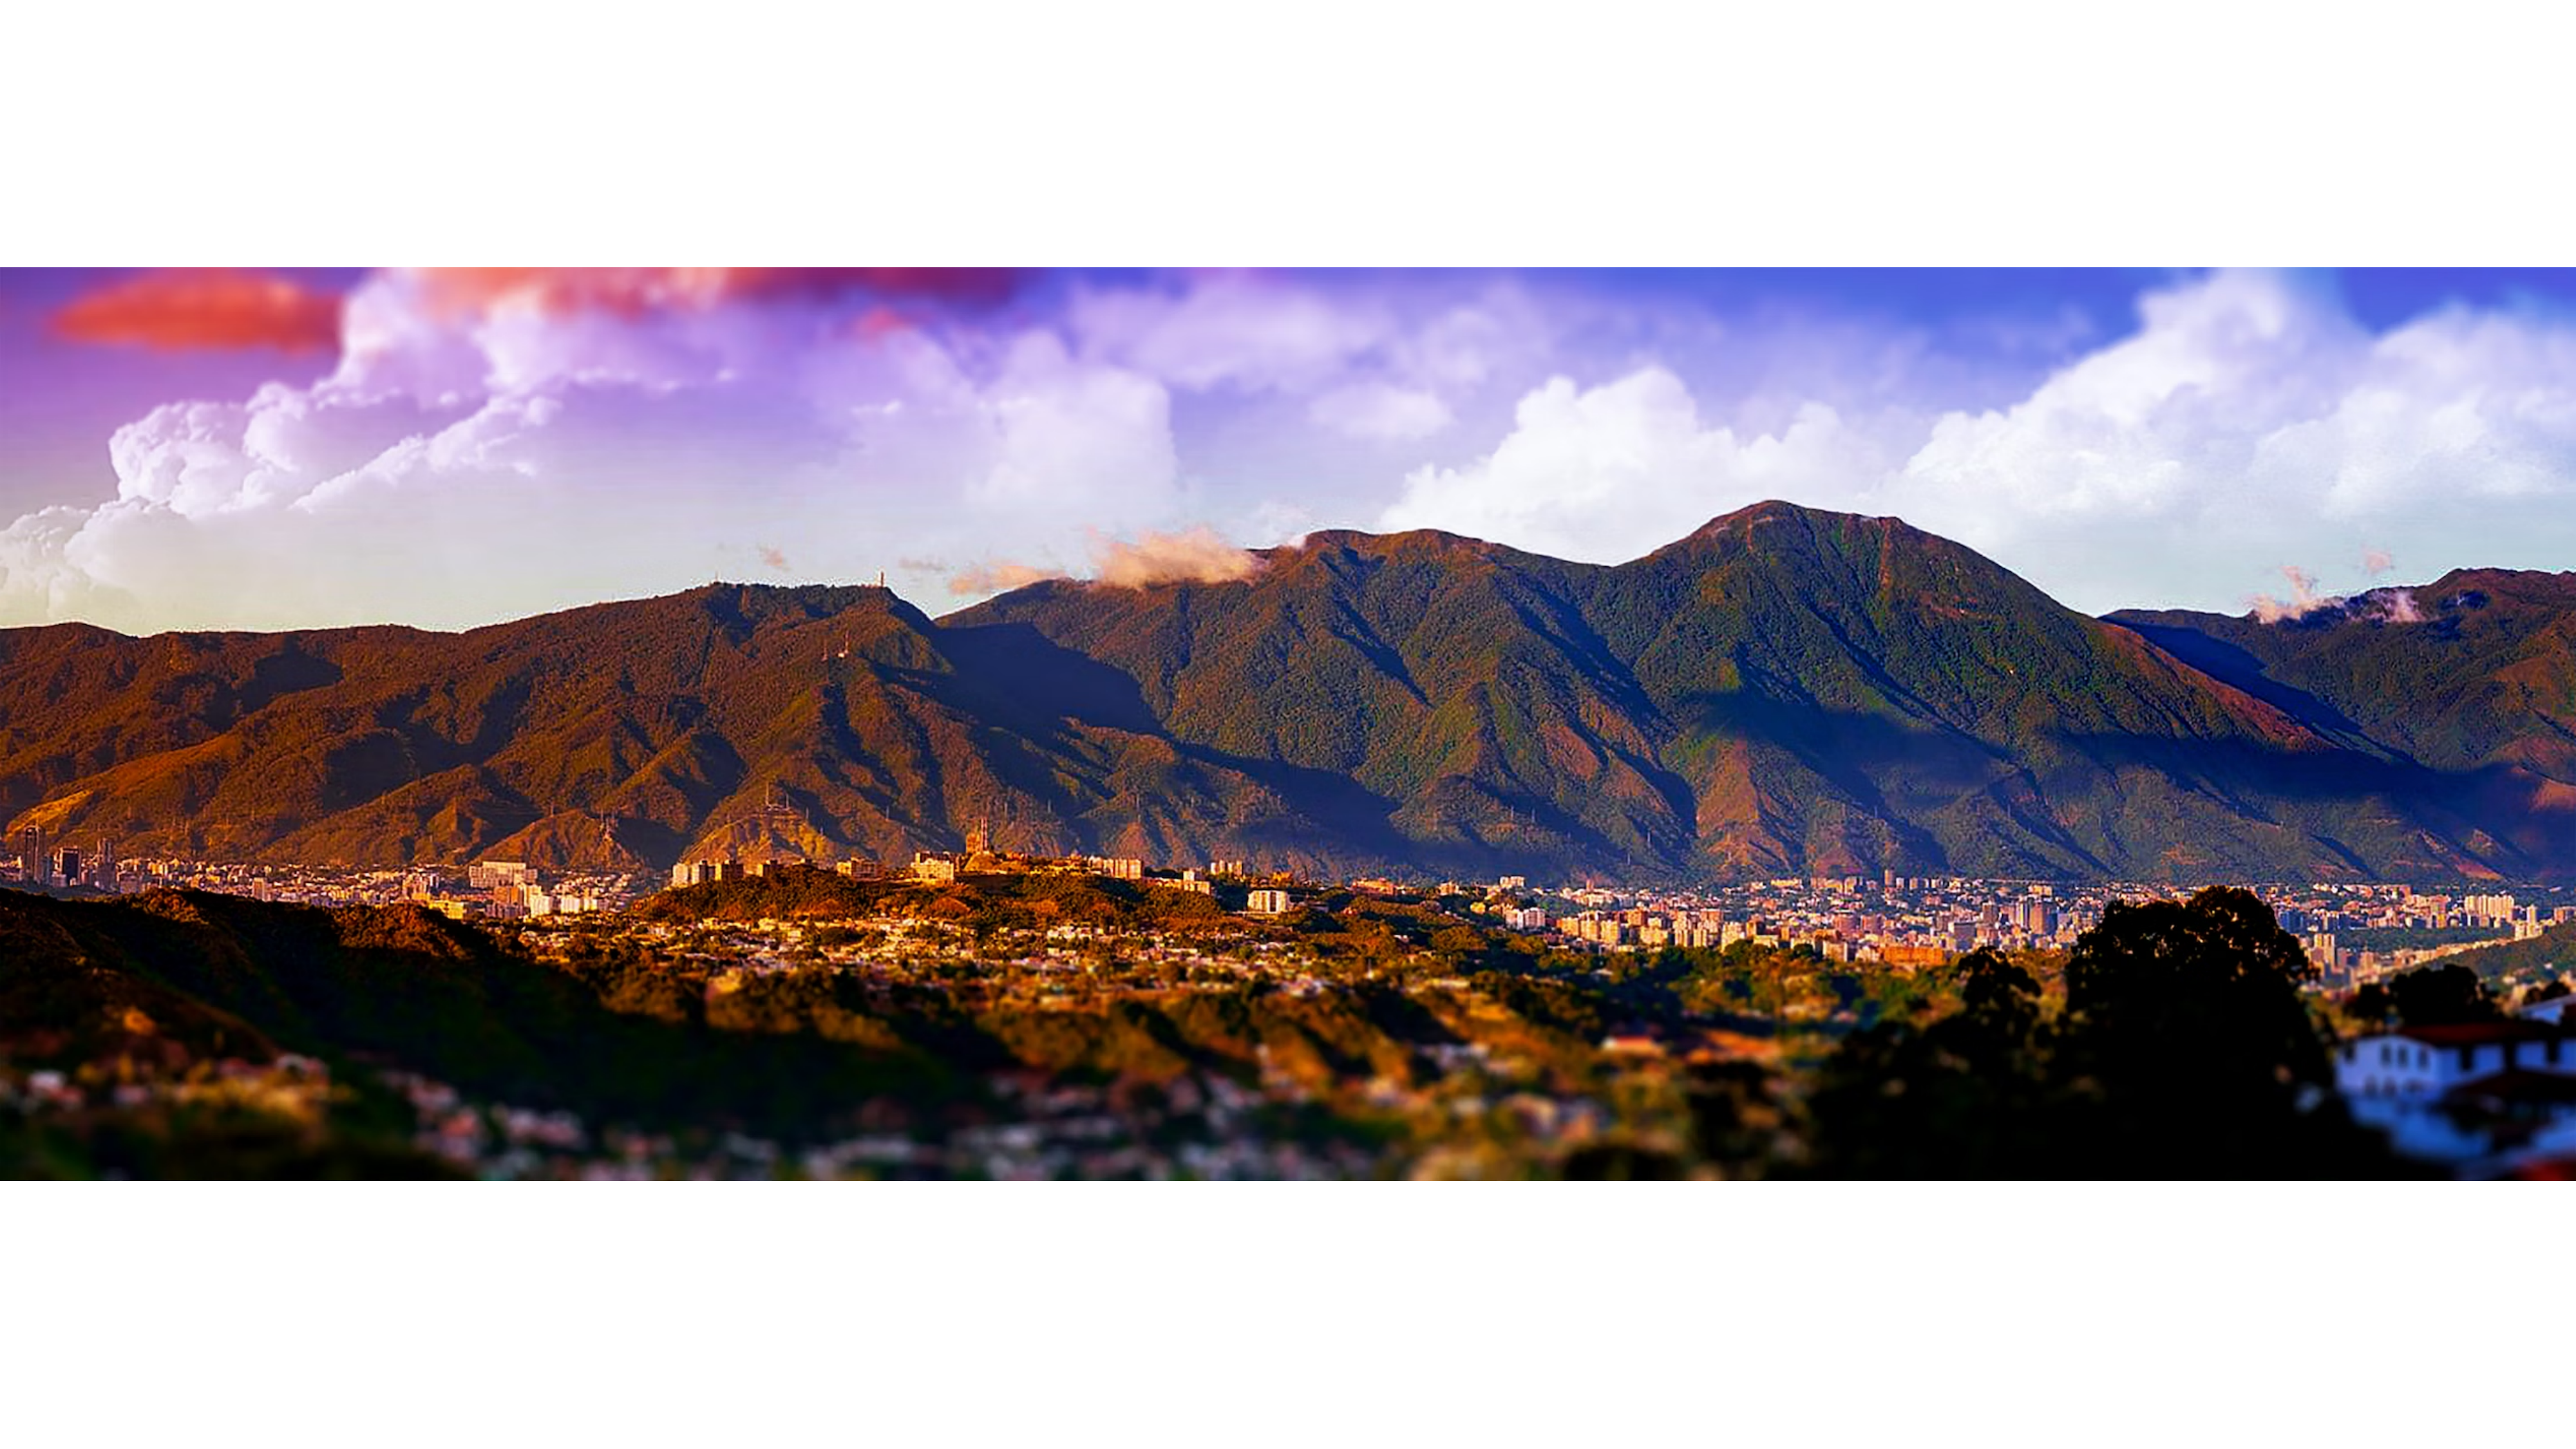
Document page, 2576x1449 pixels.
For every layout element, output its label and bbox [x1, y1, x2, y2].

picture [0, 267, 2576, 1182]
